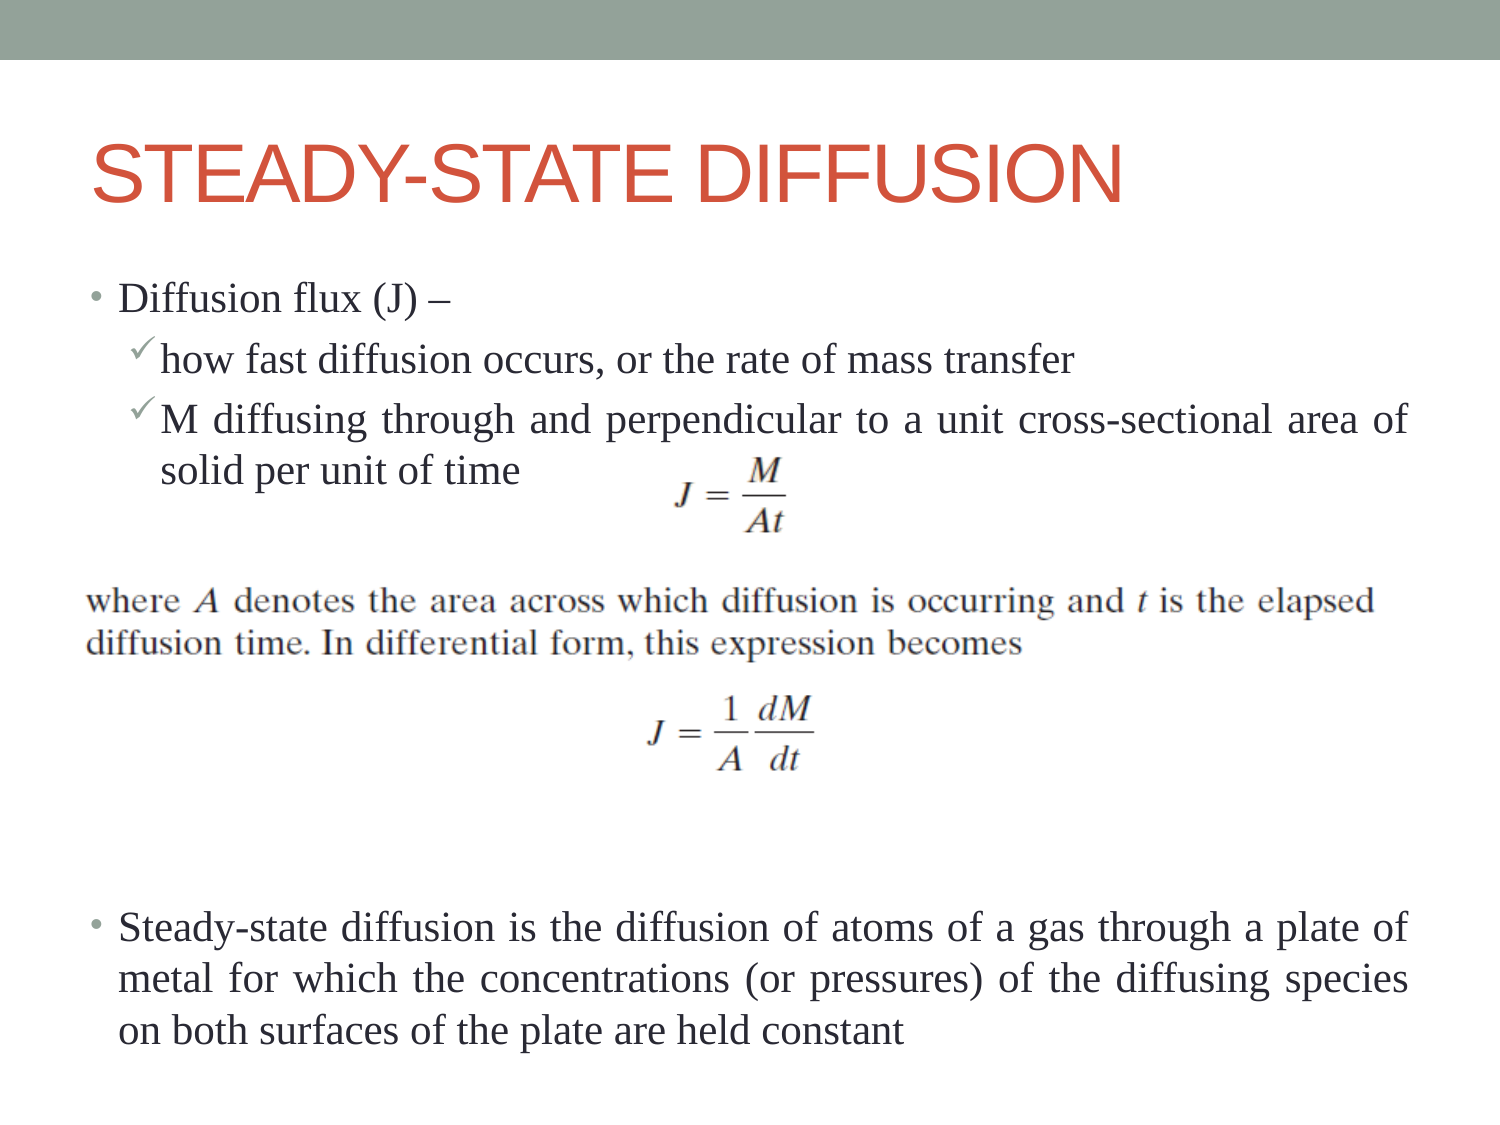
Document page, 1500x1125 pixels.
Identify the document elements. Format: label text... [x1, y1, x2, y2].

list Diffusion flux (J) – how fast diffusion occurs, or the rate of mass transfer M diffusing through and perpendicular to a unit cross-sectional area of solid per unit of time Steady-state diffusion is the diffusion of atoms of a gas through a plate of metal for which the concentrations (or pressures) of the diffusing species on both surfaces of the plate are held constant [75, 262, 1425, 1063]
title STEADY-STATE DIFFUSION [75, 87, 1425, 250]
picture [74, 423, 1399, 788]
